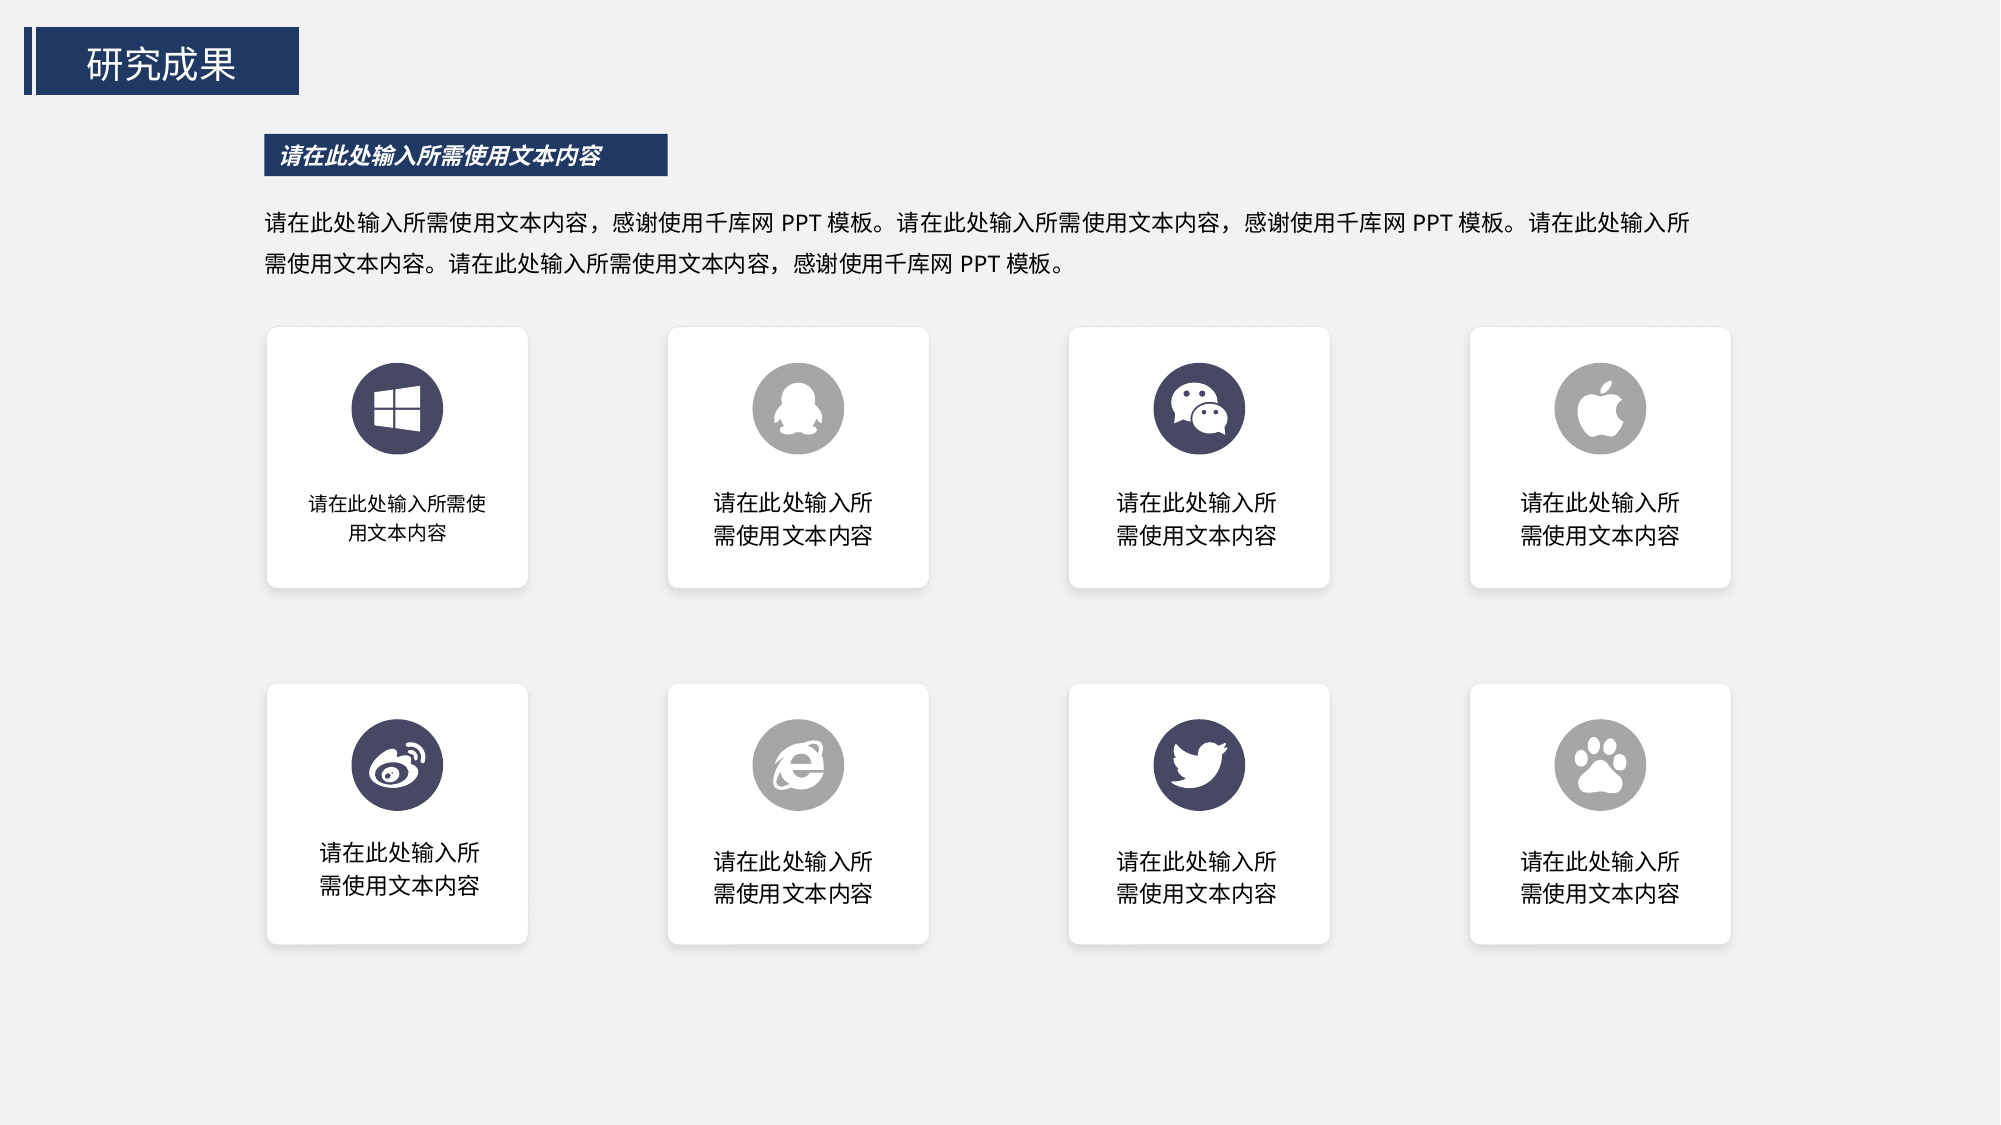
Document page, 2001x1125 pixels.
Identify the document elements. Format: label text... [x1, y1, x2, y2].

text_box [25, 27, 299, 95]
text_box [266, 683, 529, 945]
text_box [266, 326, 529, 589]
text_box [1068, 326, 1331, 589]
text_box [1068, 683, 1331, 945]
text_box 请在此处输入所需使用文本内容 [264, 133, 668, 177]
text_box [667, 326, 930, 589]
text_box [1469, 683, 1732, 945]
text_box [1469, 326, 1732, 589]
text_box 请在此处输入所需使用文本内容，感谢使用千库网PPT模板。请在此处输入所需使用文本内容，感谢使用千库网PPT模板。请在此处输入所需使用文本内容。请在此处输入所需使用文本内容，感谢使用千库网PPT模板。 [264, 194, 1691, 278]
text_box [667, 683, 930, 945]
